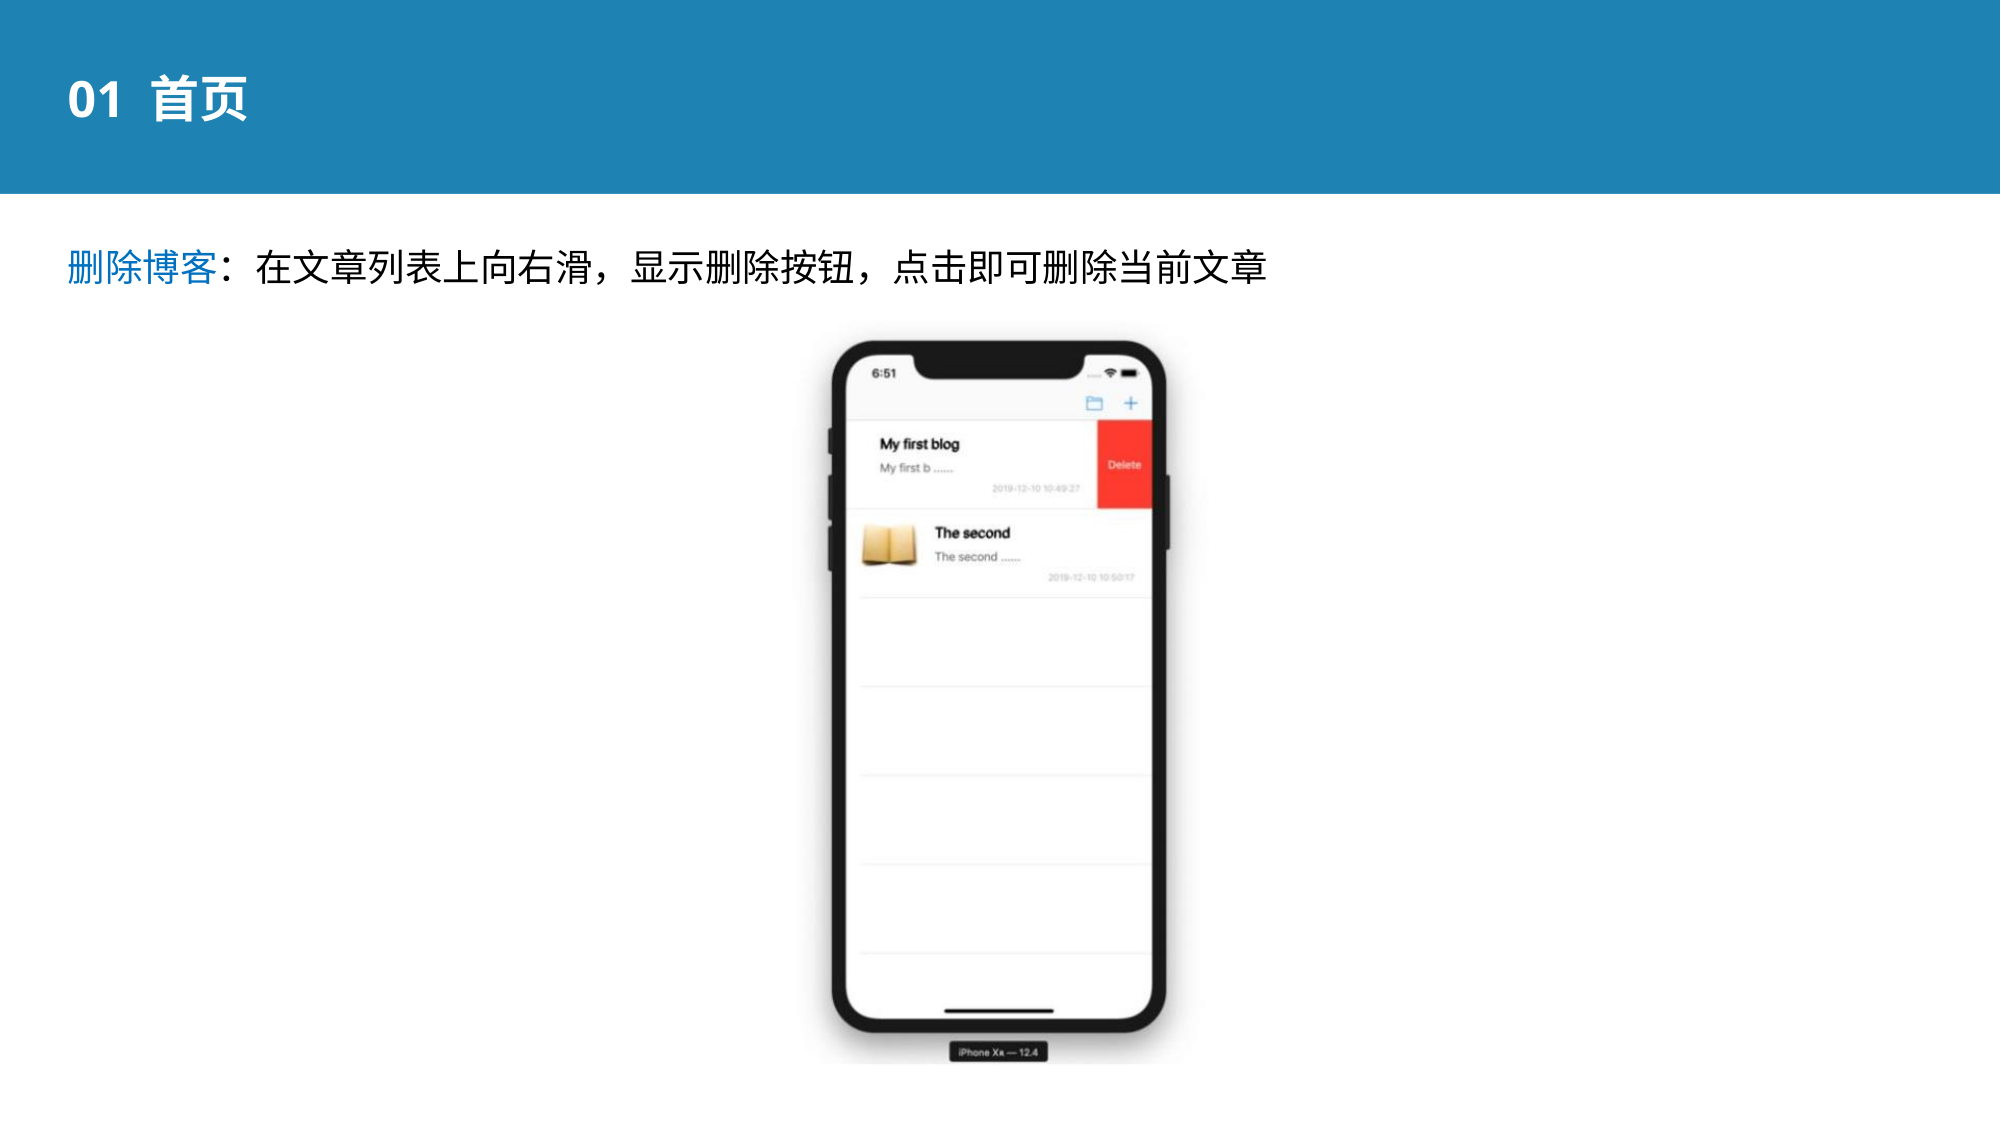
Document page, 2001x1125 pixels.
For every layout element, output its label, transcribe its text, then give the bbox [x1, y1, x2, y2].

picture [784, 316, 1216, 1083]
text_box 删除博客：在文章列表上向右滑，显示删除按钮，点击即可删除当前文章 [52, 236, 1296, 297]
list 01 首页 [52, 41, 924, 162]
